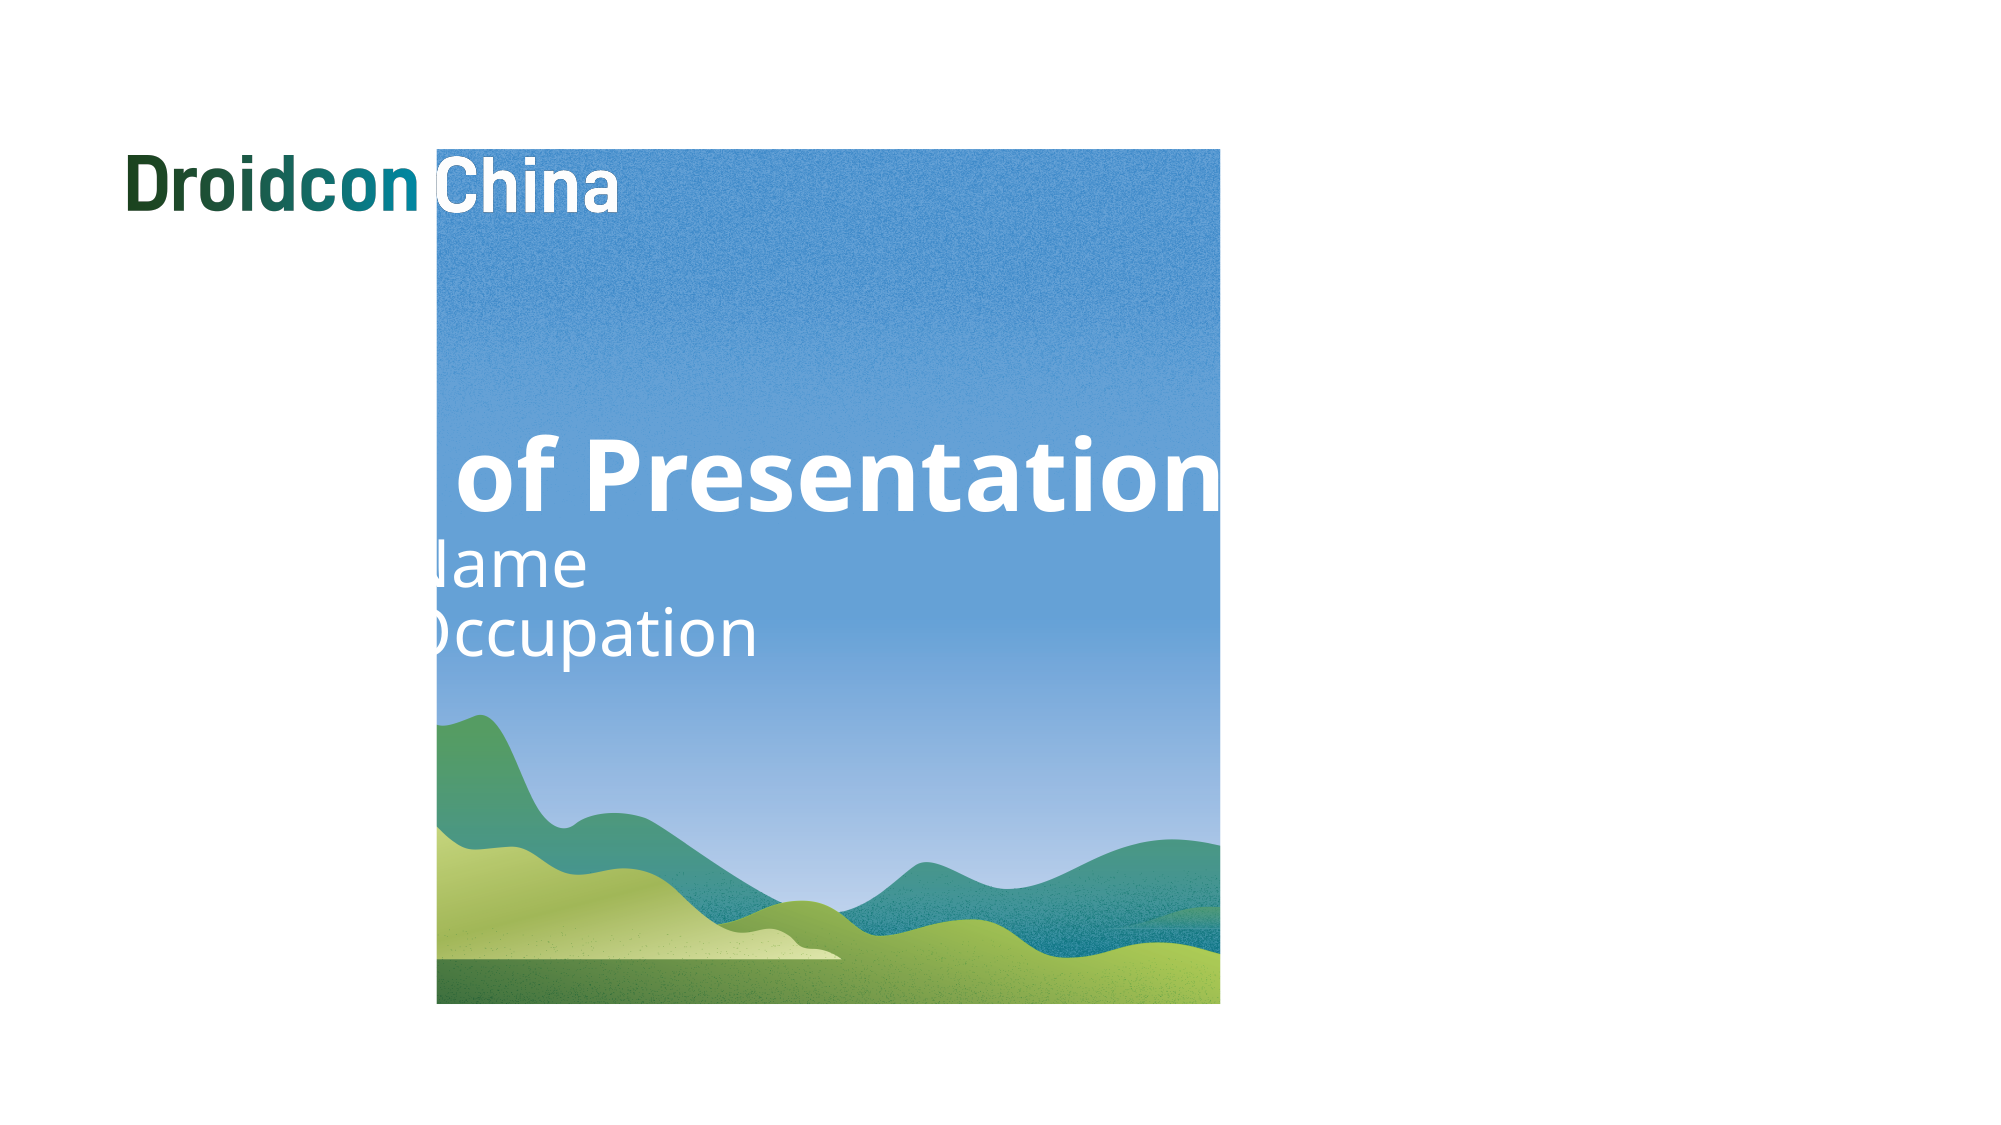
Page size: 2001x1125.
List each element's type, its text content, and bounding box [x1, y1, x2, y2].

picture [127, 155, 618, 213]
text_box Name of Presentation Speaker Name Speaker Occupation [115, 404, 1339, 677]
text_box 2019 CHENGDU [872, 131, 1873, 236]
